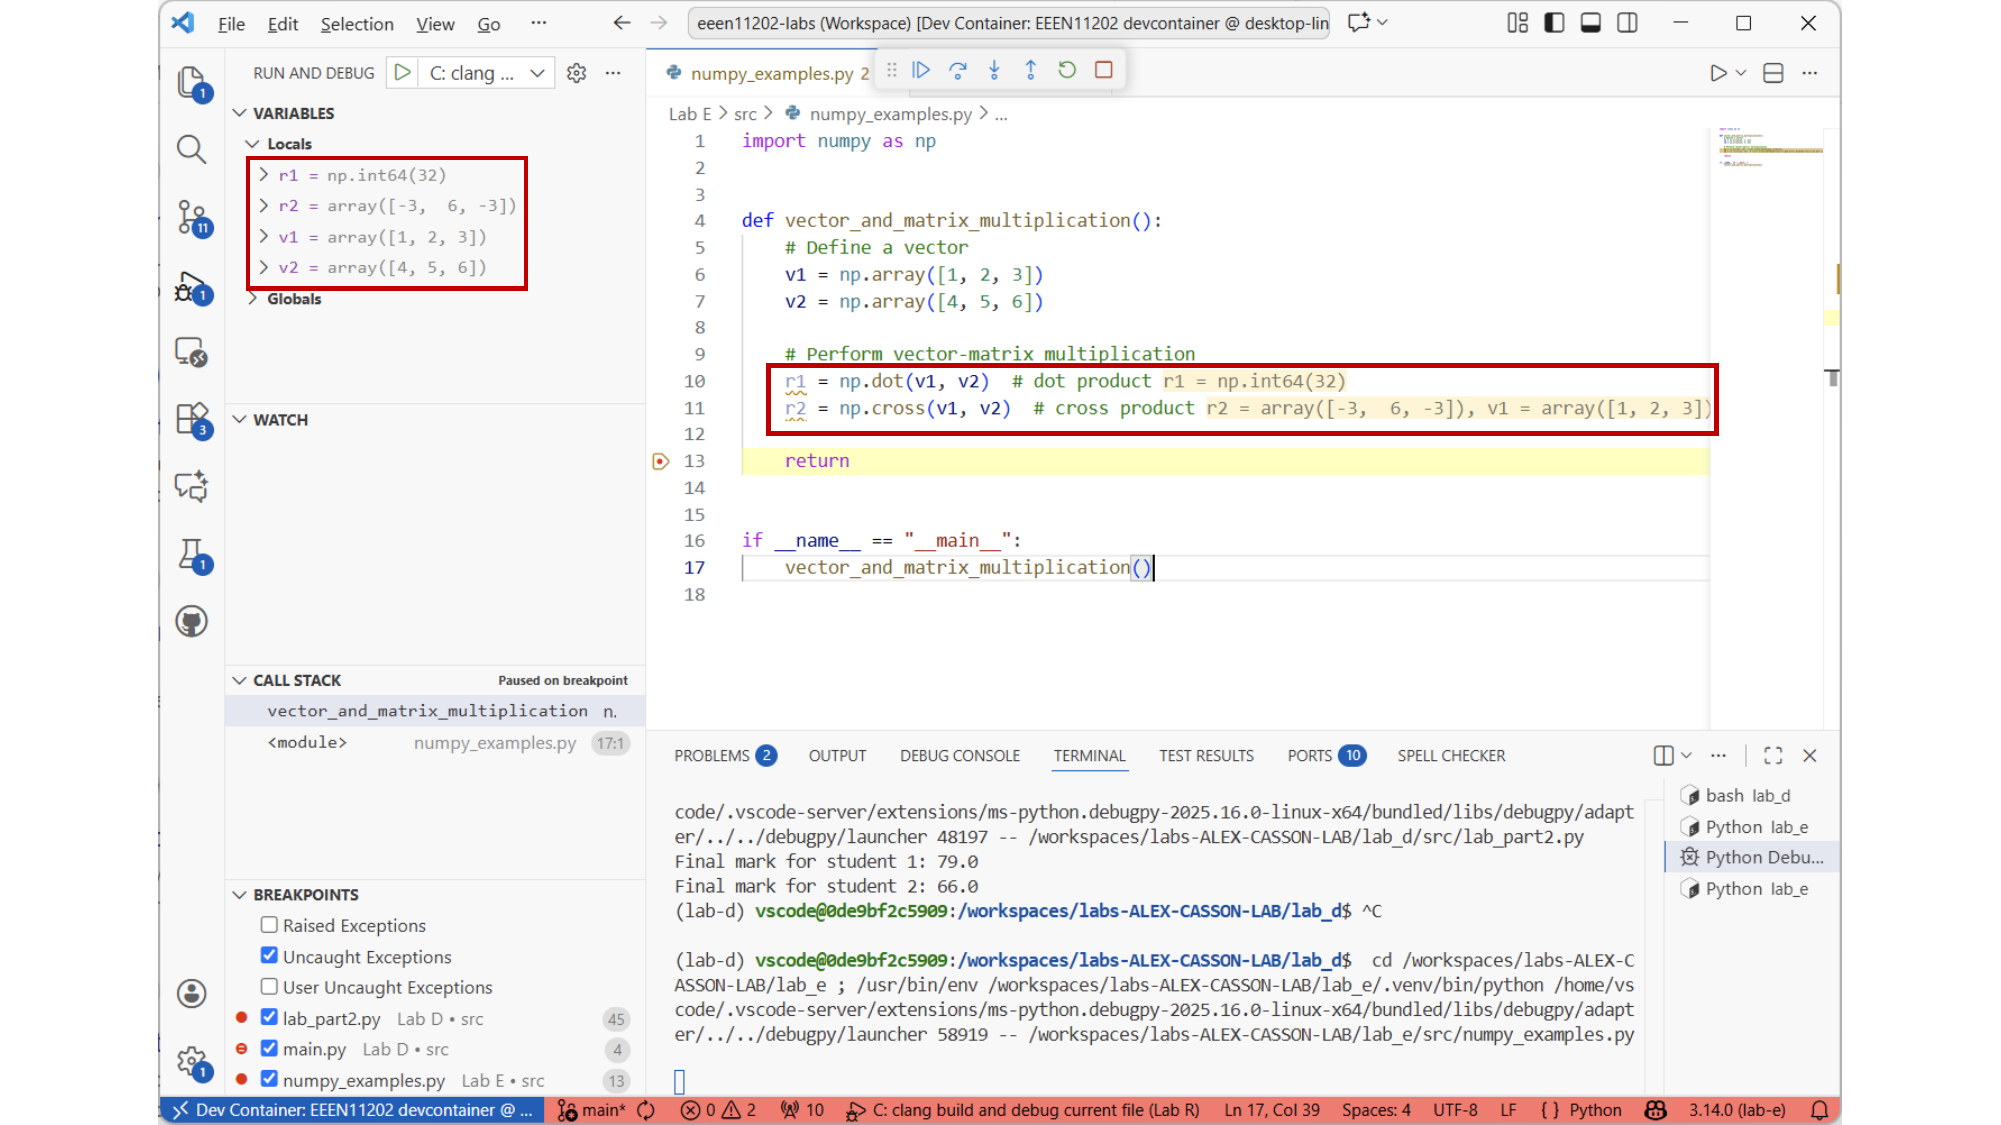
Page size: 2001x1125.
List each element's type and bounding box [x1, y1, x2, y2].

picture [158, 0, 1842, 1125]
